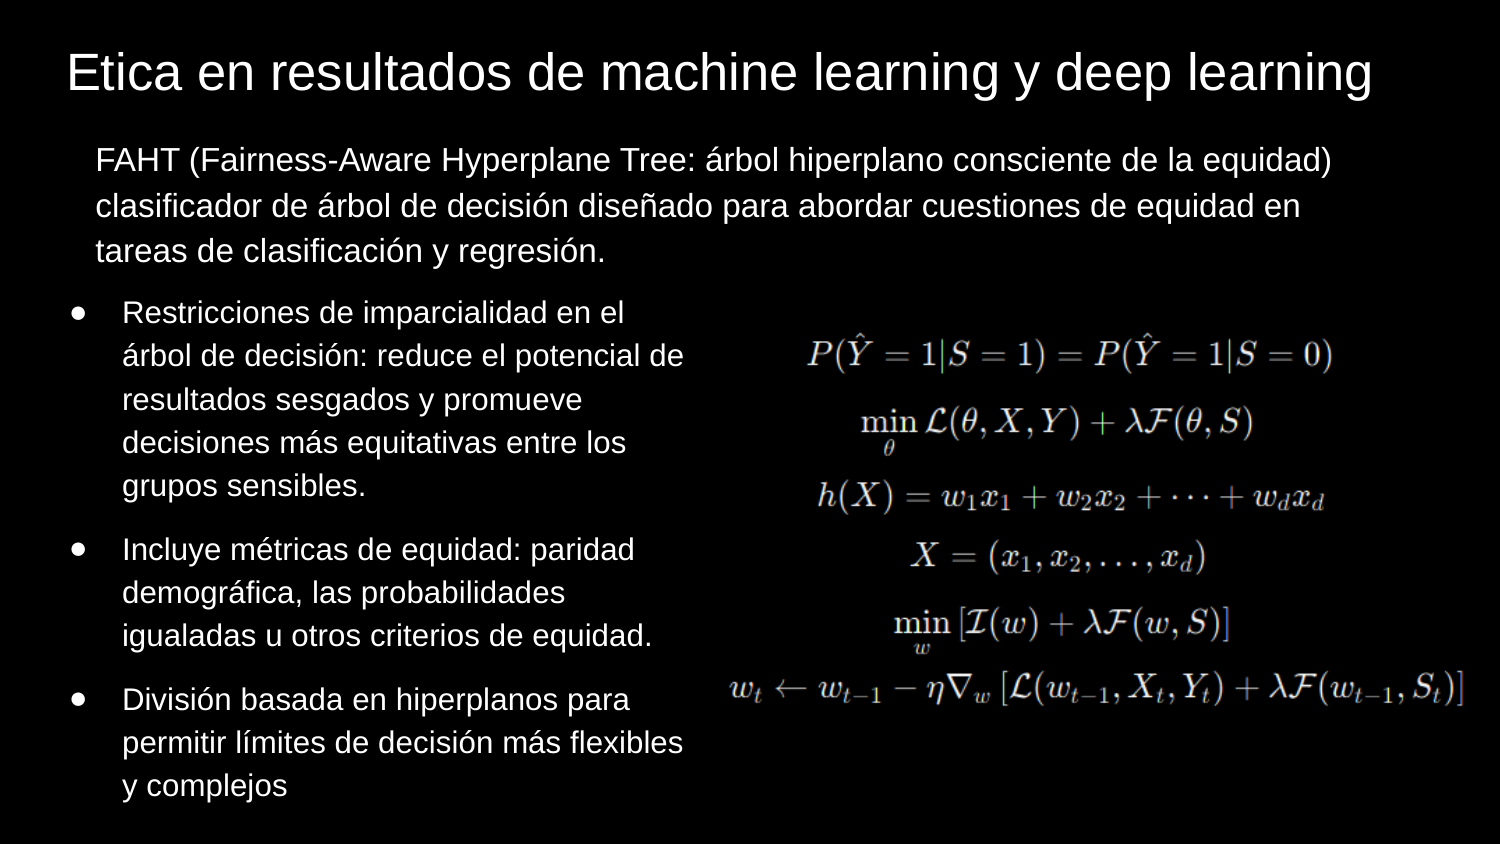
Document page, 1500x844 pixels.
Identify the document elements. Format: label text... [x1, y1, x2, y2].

text_box FAHT (Fairness-Aware Hyperplane Tree: árbol hiperplano consciente de la equidad) clasificador de árbol de decisión diseñado para abordar cuestiones de equidad en tareas de clasificación y regresión. [80, 116, 1380, 285]
list Restricciones de imparcialidad en el árbol de decisión: reduce el potencial de resultados sesgados y promueve decisiones más equitativas entre los grupos sensibles. Incluye métricas de equidad: paridad demográfica, las probabilidades igualadas u otros criterios de equidad. División basada en hiperplanos para permitir límites de decisión más flexibles y complejos [32, 272, 714, 774]
picture [713, 315, 1480, 731]
title Etica en resultados de machine learning y deep learning [51, 23, 1449, 117]
